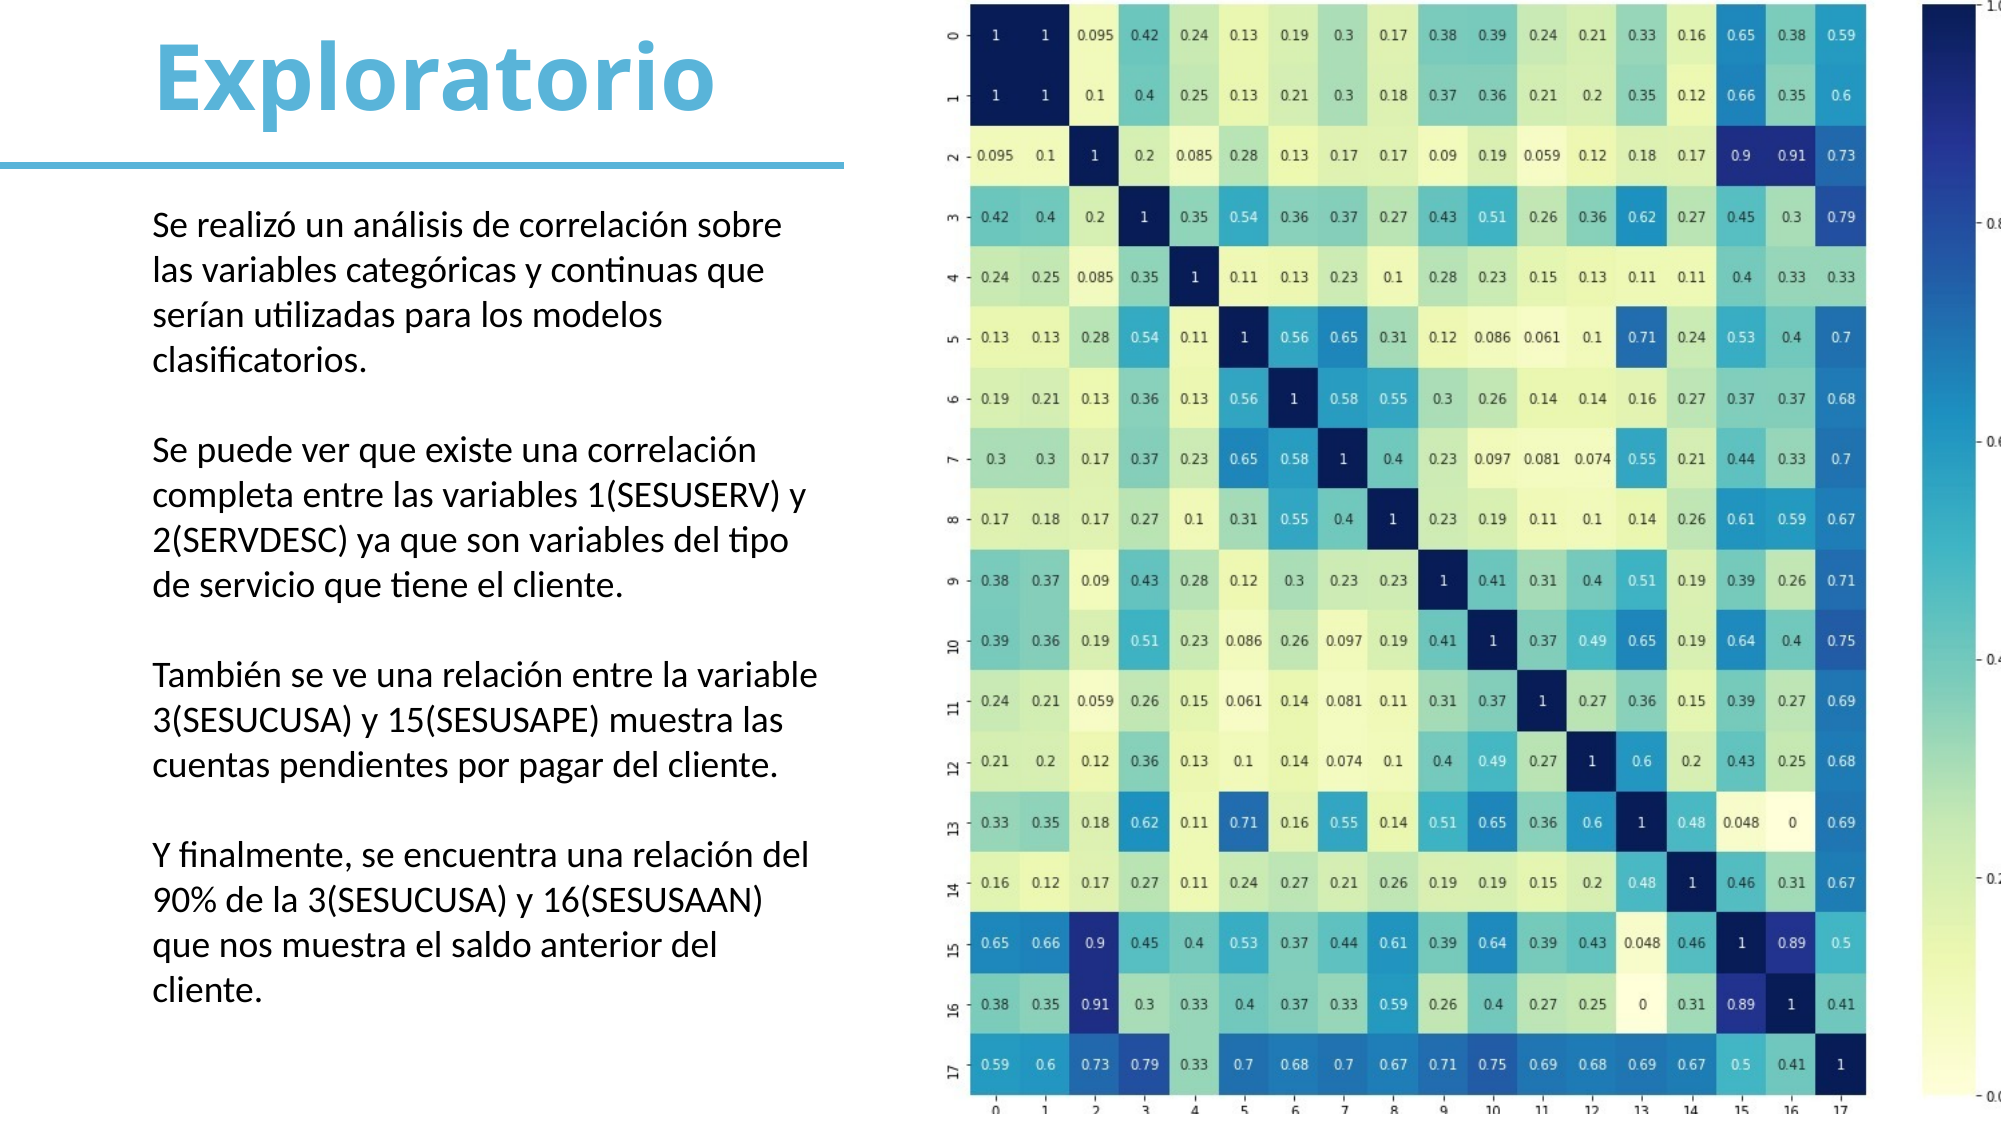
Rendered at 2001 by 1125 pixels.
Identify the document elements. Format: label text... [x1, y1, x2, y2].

text_box Se realizó un análisis de correlación sobre las variables categóricas y continuas que serían utilizadas para los modelos clasificatorios. Se puede ver que existe una correlación completa entre las variables 1(SESUSERV) y 2(SERVDESC) ya que son variables del tipo de servicio que tiene el cliente. También se ve una relación entre la variable 3(SESUCUSA) y 15(SESUSAPE) muestra las cuentas pendientes por pagar del cliente. Y finalmente, se encuentra una relación del 90% de la 3(SESUCUSA) y 16(SESUSAAN) que nos muestra el saldo anterior del cliente. [137, 192, 844, 1107]
picture [944, 0, 2001, 1114]
text_box Exploratorio [137, 22, 944, 139]
